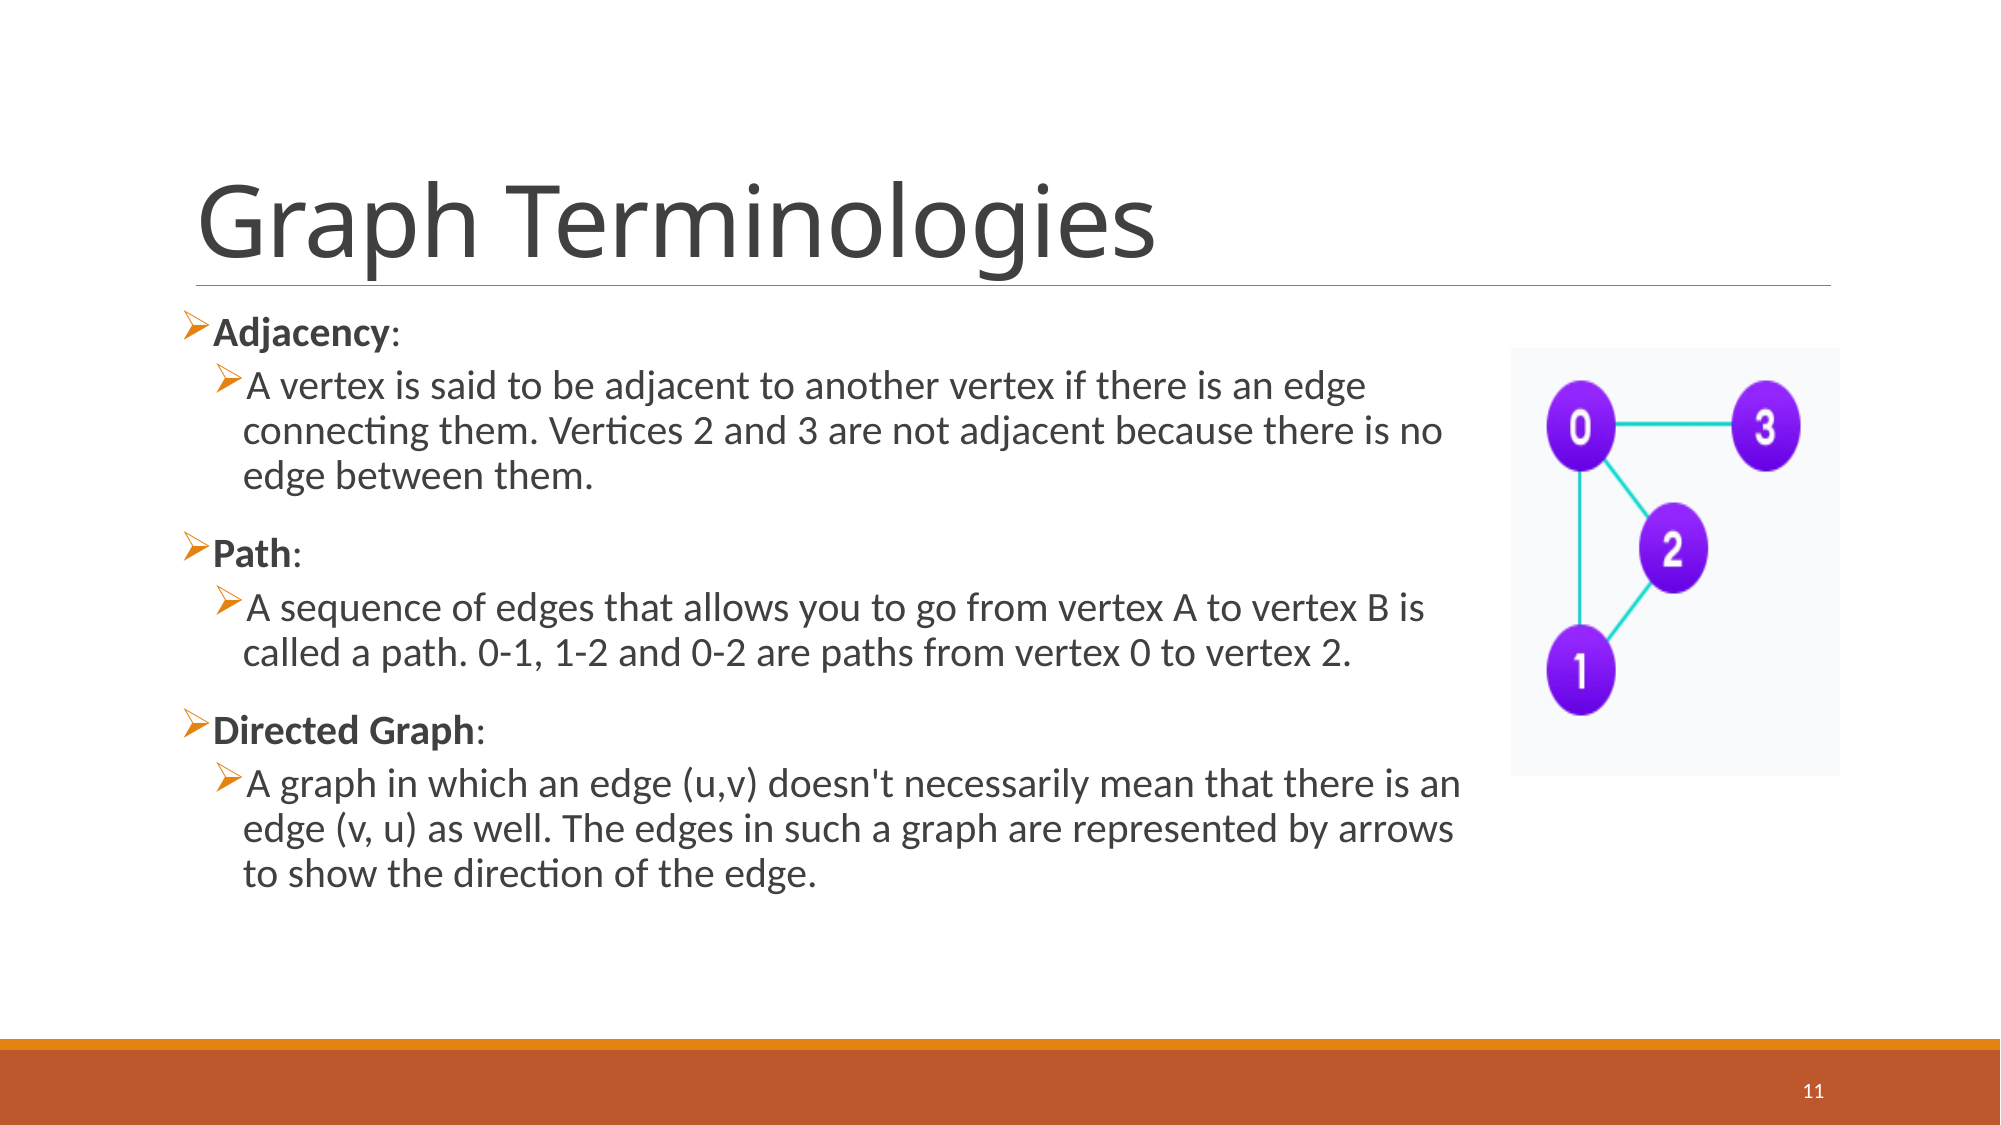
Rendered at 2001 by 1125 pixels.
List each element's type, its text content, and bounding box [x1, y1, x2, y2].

list Adjacency: A vertex is said to be adjacent to another vertex if there is an edge connecting them. Vertices 2 and 3 are not adjacent because there is no edge between them. Path: A sequence of edges that allows you to go from vertex A to vertex B is called a path. 0-1, 1-2 and 0-2 are paths from vertex 0 to vertex 2. Directed Graph: A graph in which an edge (u,v) doesn't necessarily mean that there is an edge (v, u) as well. The edges in such a graph are represented by arrows to show the direction of the edge. [180, 302, 1477, 1000]
title Graph Terminologies [180, 47, 1830, 285]
picture [1511, 348, 1841, 776]
slide_number 11 [1624, 1059, 1840, 1120]
